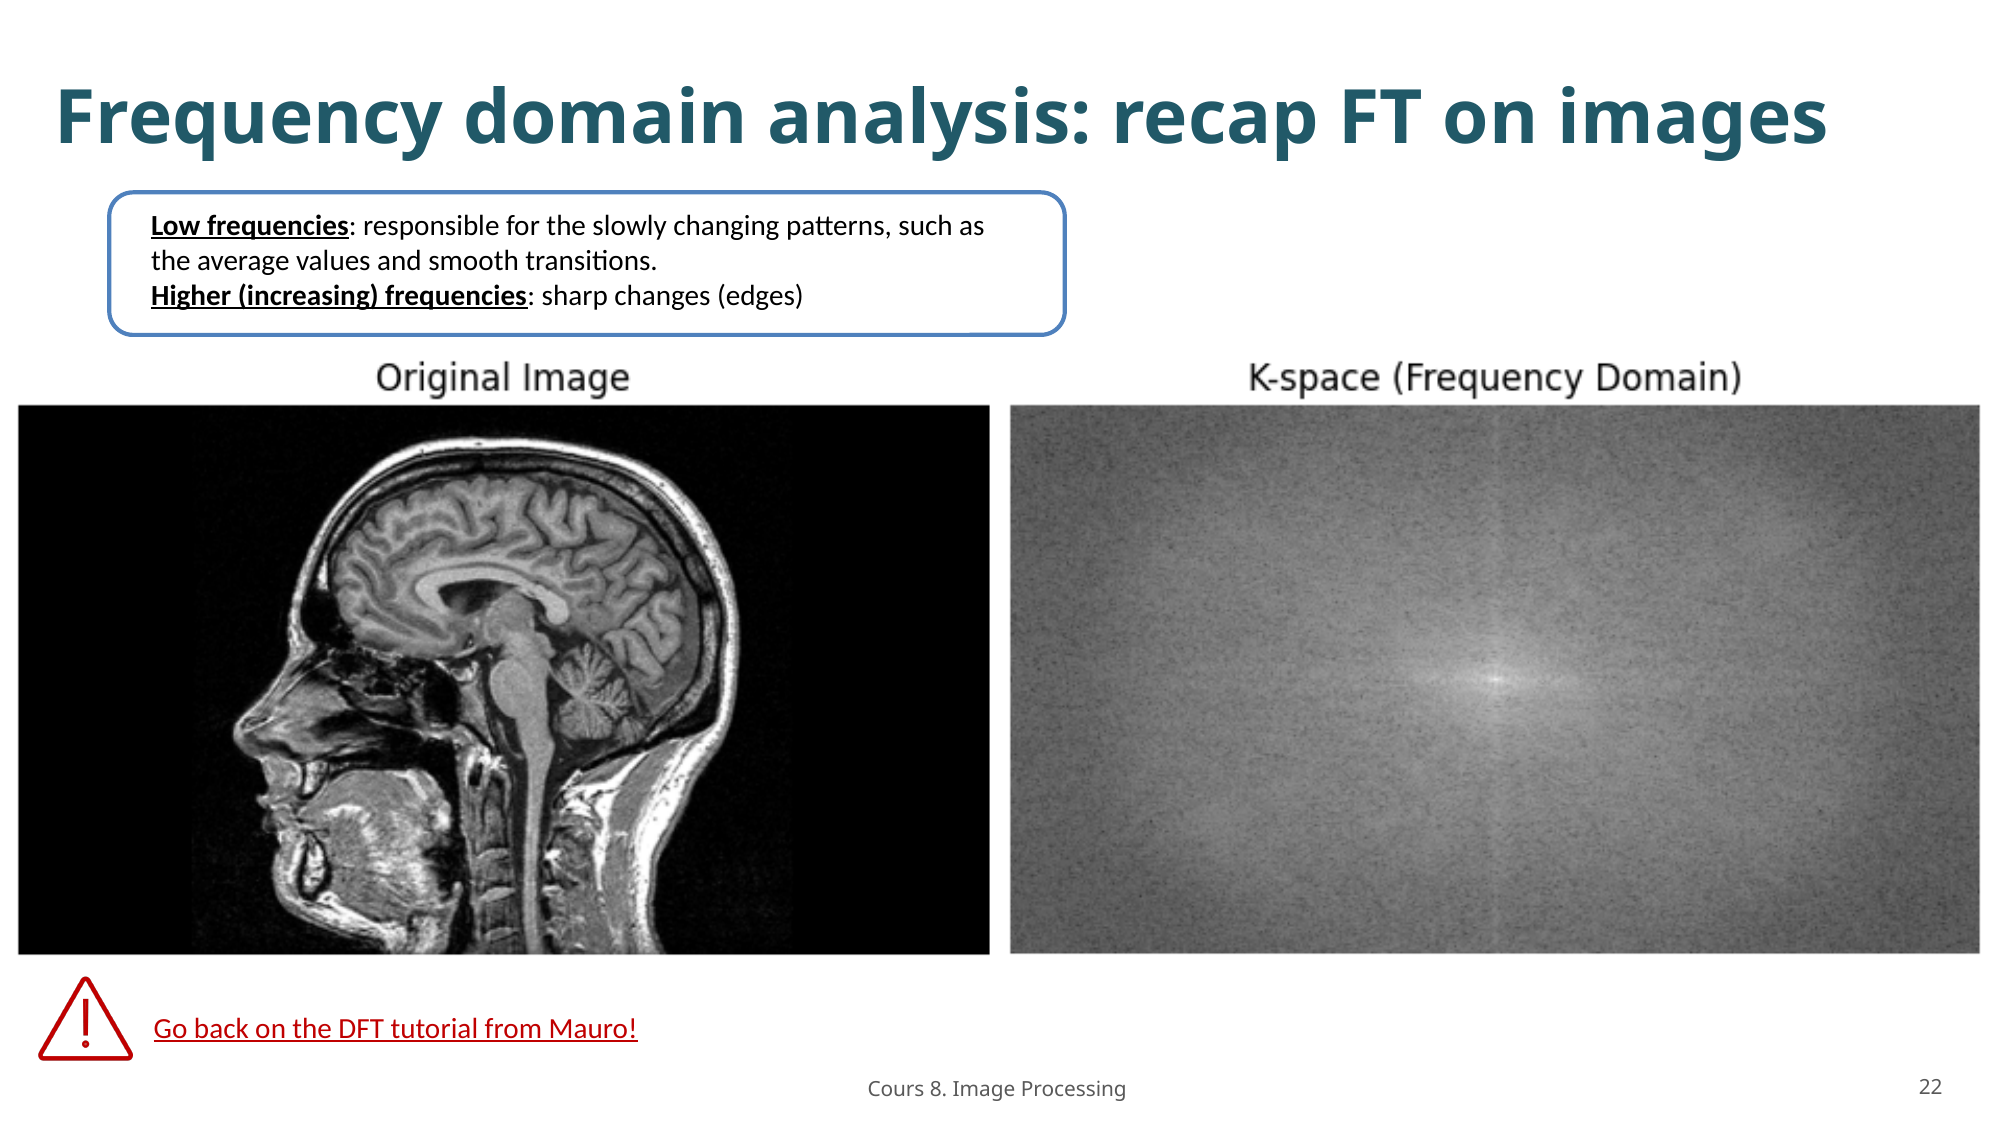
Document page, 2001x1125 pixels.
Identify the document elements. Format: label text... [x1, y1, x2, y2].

picture [0, 341, 2000, 1070]
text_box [108, 192, 1066, 339]
title Frequency domain analysis: recap FT on images [39, 30, 1955, 197]
slide_number 22 [1490, 1069, 1958, 1106]
footer Cours 8. Image Processing [680, 1069, 1314, 1106]
text_box Go back on the DFT tutorial from Mauro! [141, 1001, 653, 1052]
